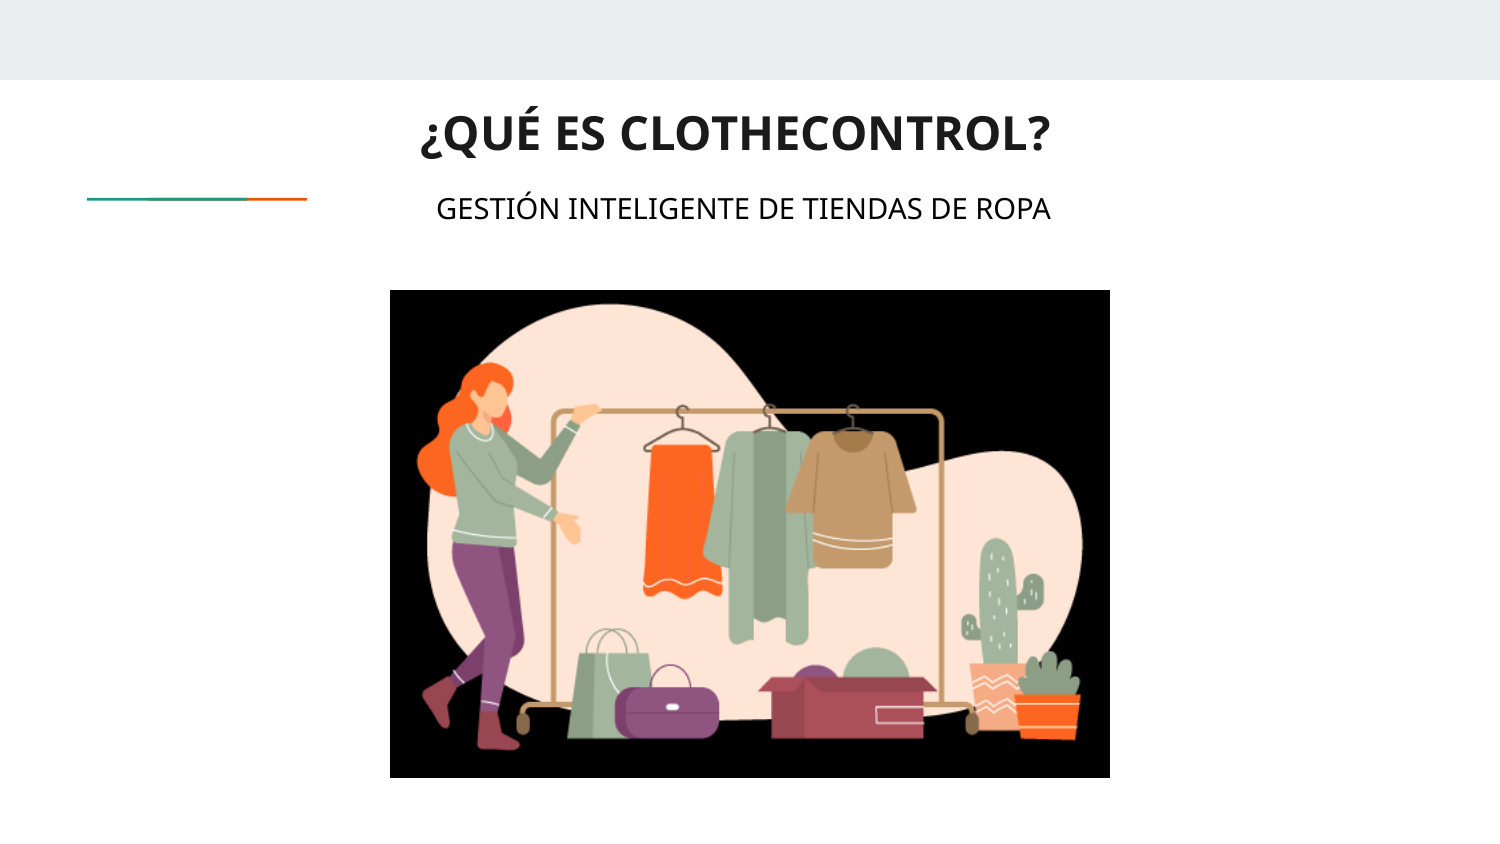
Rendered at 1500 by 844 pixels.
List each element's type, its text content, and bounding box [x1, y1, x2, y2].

title ¿QUÉ ES CLOTHECONTROL? [405, 87, 1095, 176]
picture [390, 289, 1110, 778]
text_box GESTIÓN INTELIGENTE DE TIENDAS DE ROPA [421, 175, 1079, 241]
